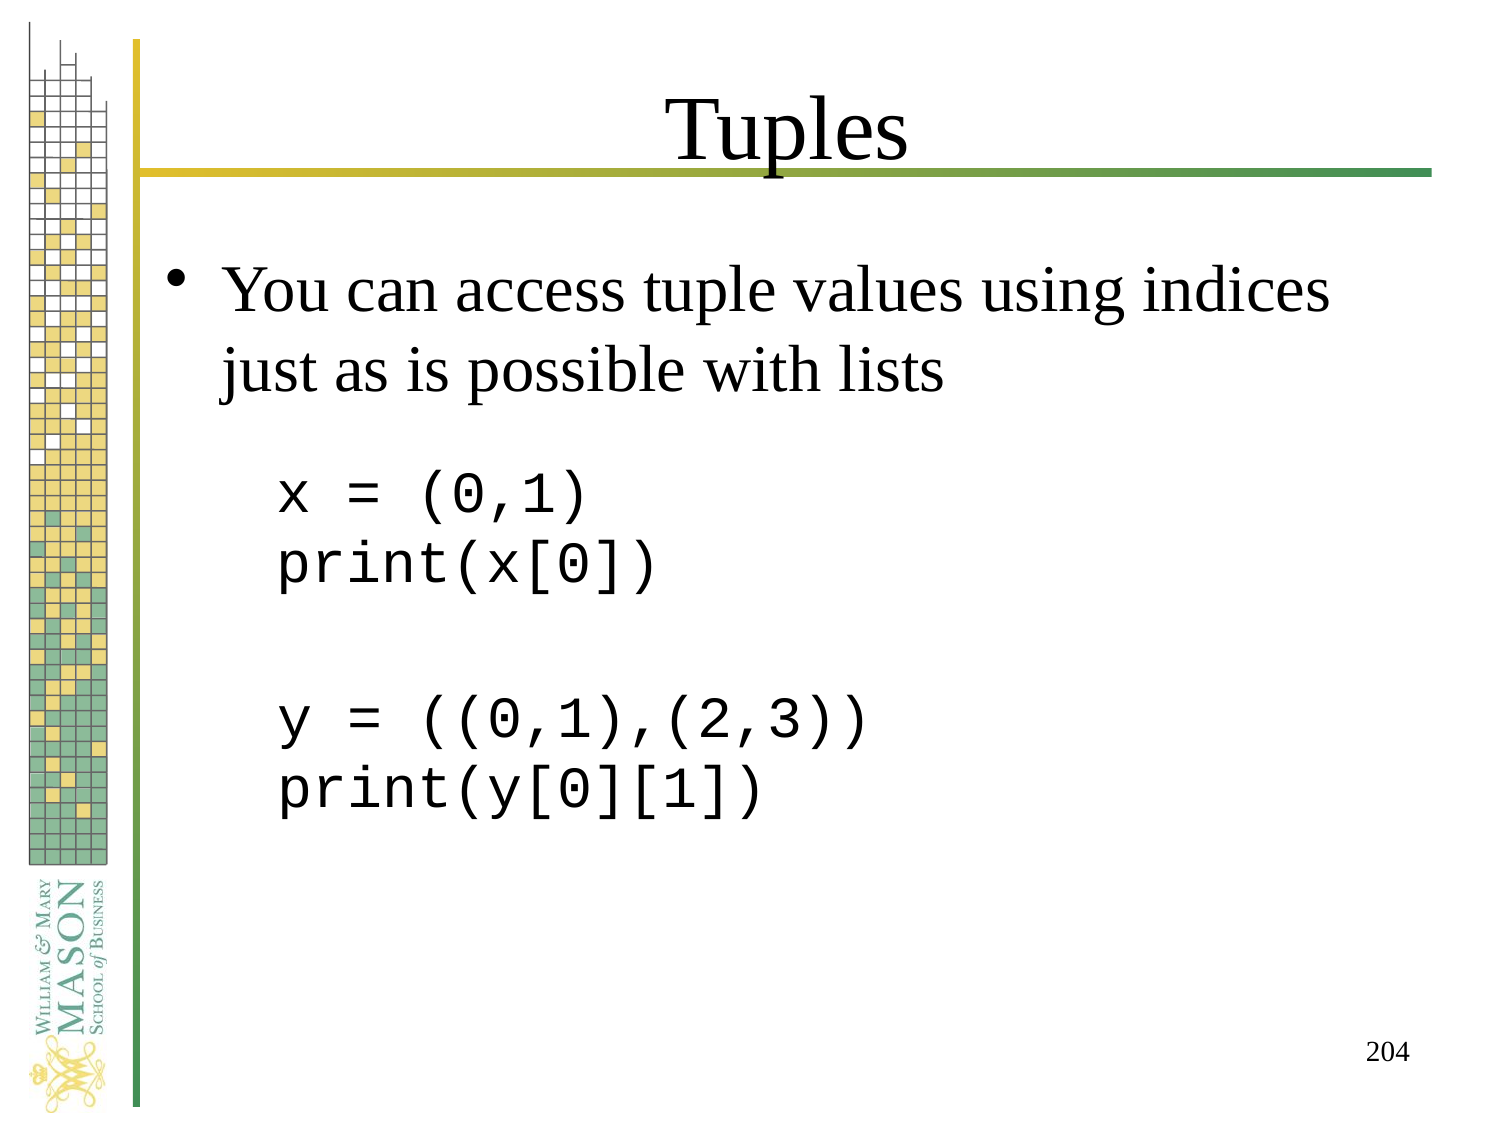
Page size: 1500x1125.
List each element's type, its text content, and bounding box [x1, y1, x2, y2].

title Tuples [150, 45, 1425, 200]
title Boolean Statements [29, 879, 107, 1113]
slide_number 204 [1048, 1024, 1426, 1103]
list You can access tuple values using indices just as is possible with lists [150, 237, 1425, 1005]
text_box y = ((0,1),(2,3)) print(y[0][1]) [262, 671, 888, 827]
text_box x = (0,1) print(x[0]) [262, 446, 677, 602]
